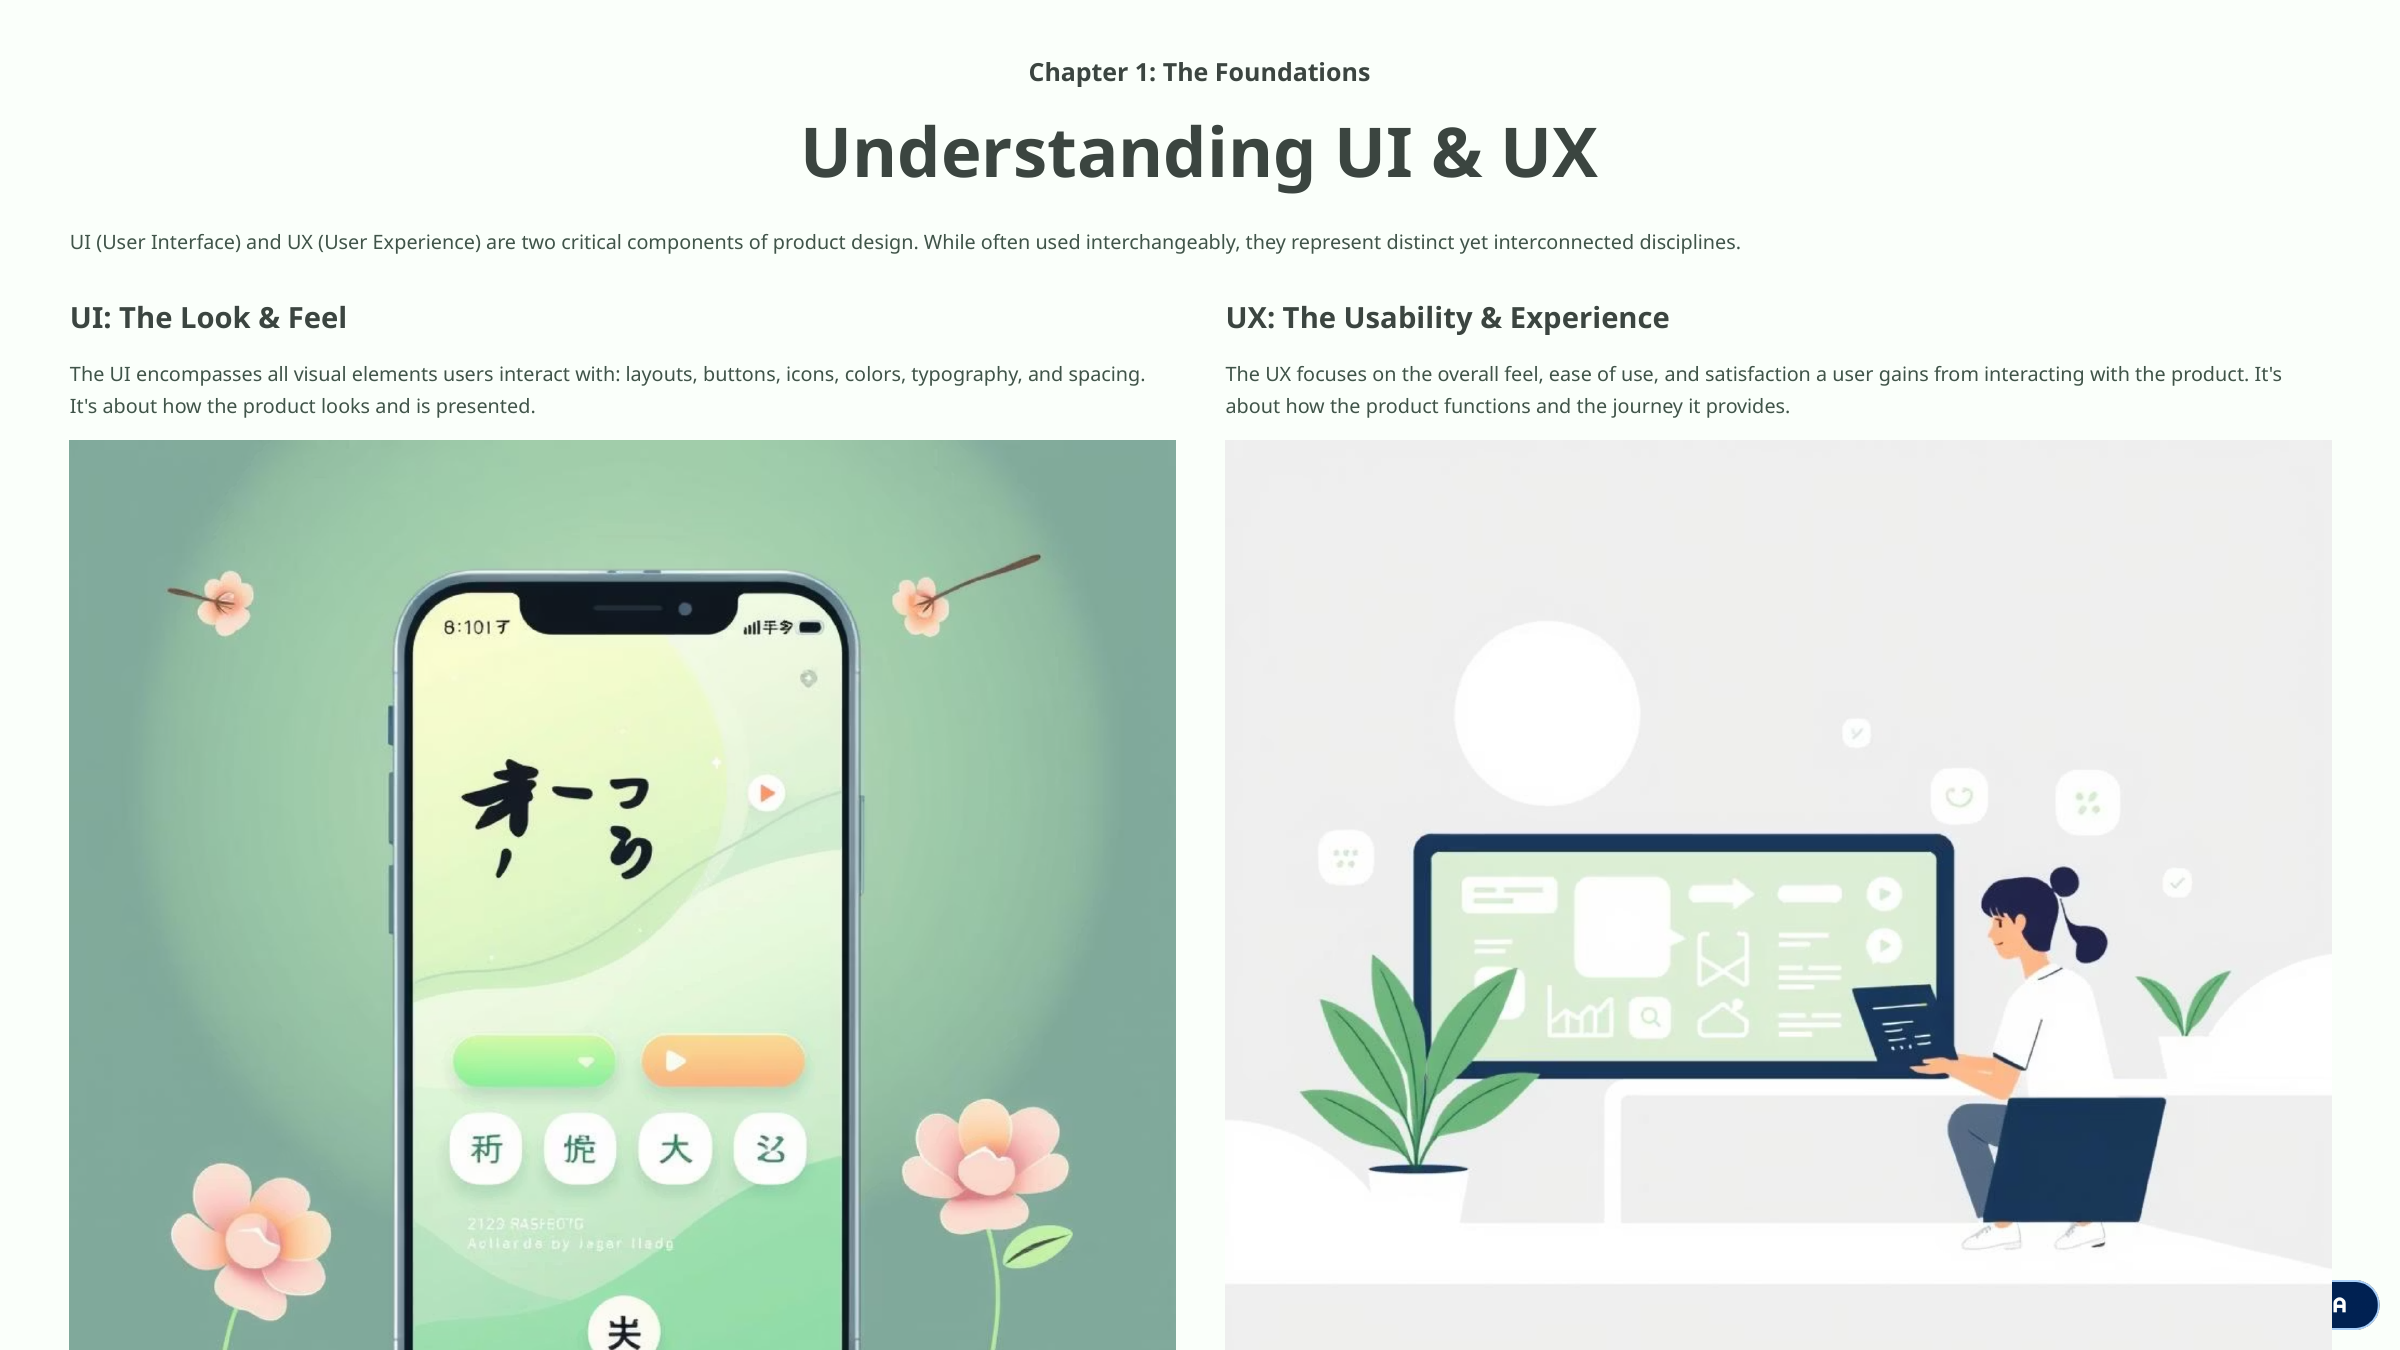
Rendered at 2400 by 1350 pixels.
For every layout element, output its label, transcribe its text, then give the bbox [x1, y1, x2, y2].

text_box The UI encompasses all visual elements users interact with: layouts, buttons, icons, colors, typography, and spacing. It's about how the product looks and is presented. [69, 354, 1176, 419]
picture [69, 440, 1176, 1350]
text_box UI: The Look & Feel [69, 296, 370, 335]
text_box UI (User Interface) and UX (User Experience) are two critical components of product design. While often used interchangeably, they represent distinct yet interconnected disciplines. [69, 222, 2330, 255]
text_box Understanding UI & UX [794, 106, 1606, 193]
text_box The UX focuses on the overall feel, ease of use, and satisfaction a user gains from interacting with the product. It's about how the product functions and the journey it provides. [1225, 354, 2332, 419]
picture [1225, 440, 2389, 1350]
text_box UX: The Usability & Experience [1225, 296, 1694, 335]
text_box Chapter 1: The Foundations [1026, 54, 1374, 87]
